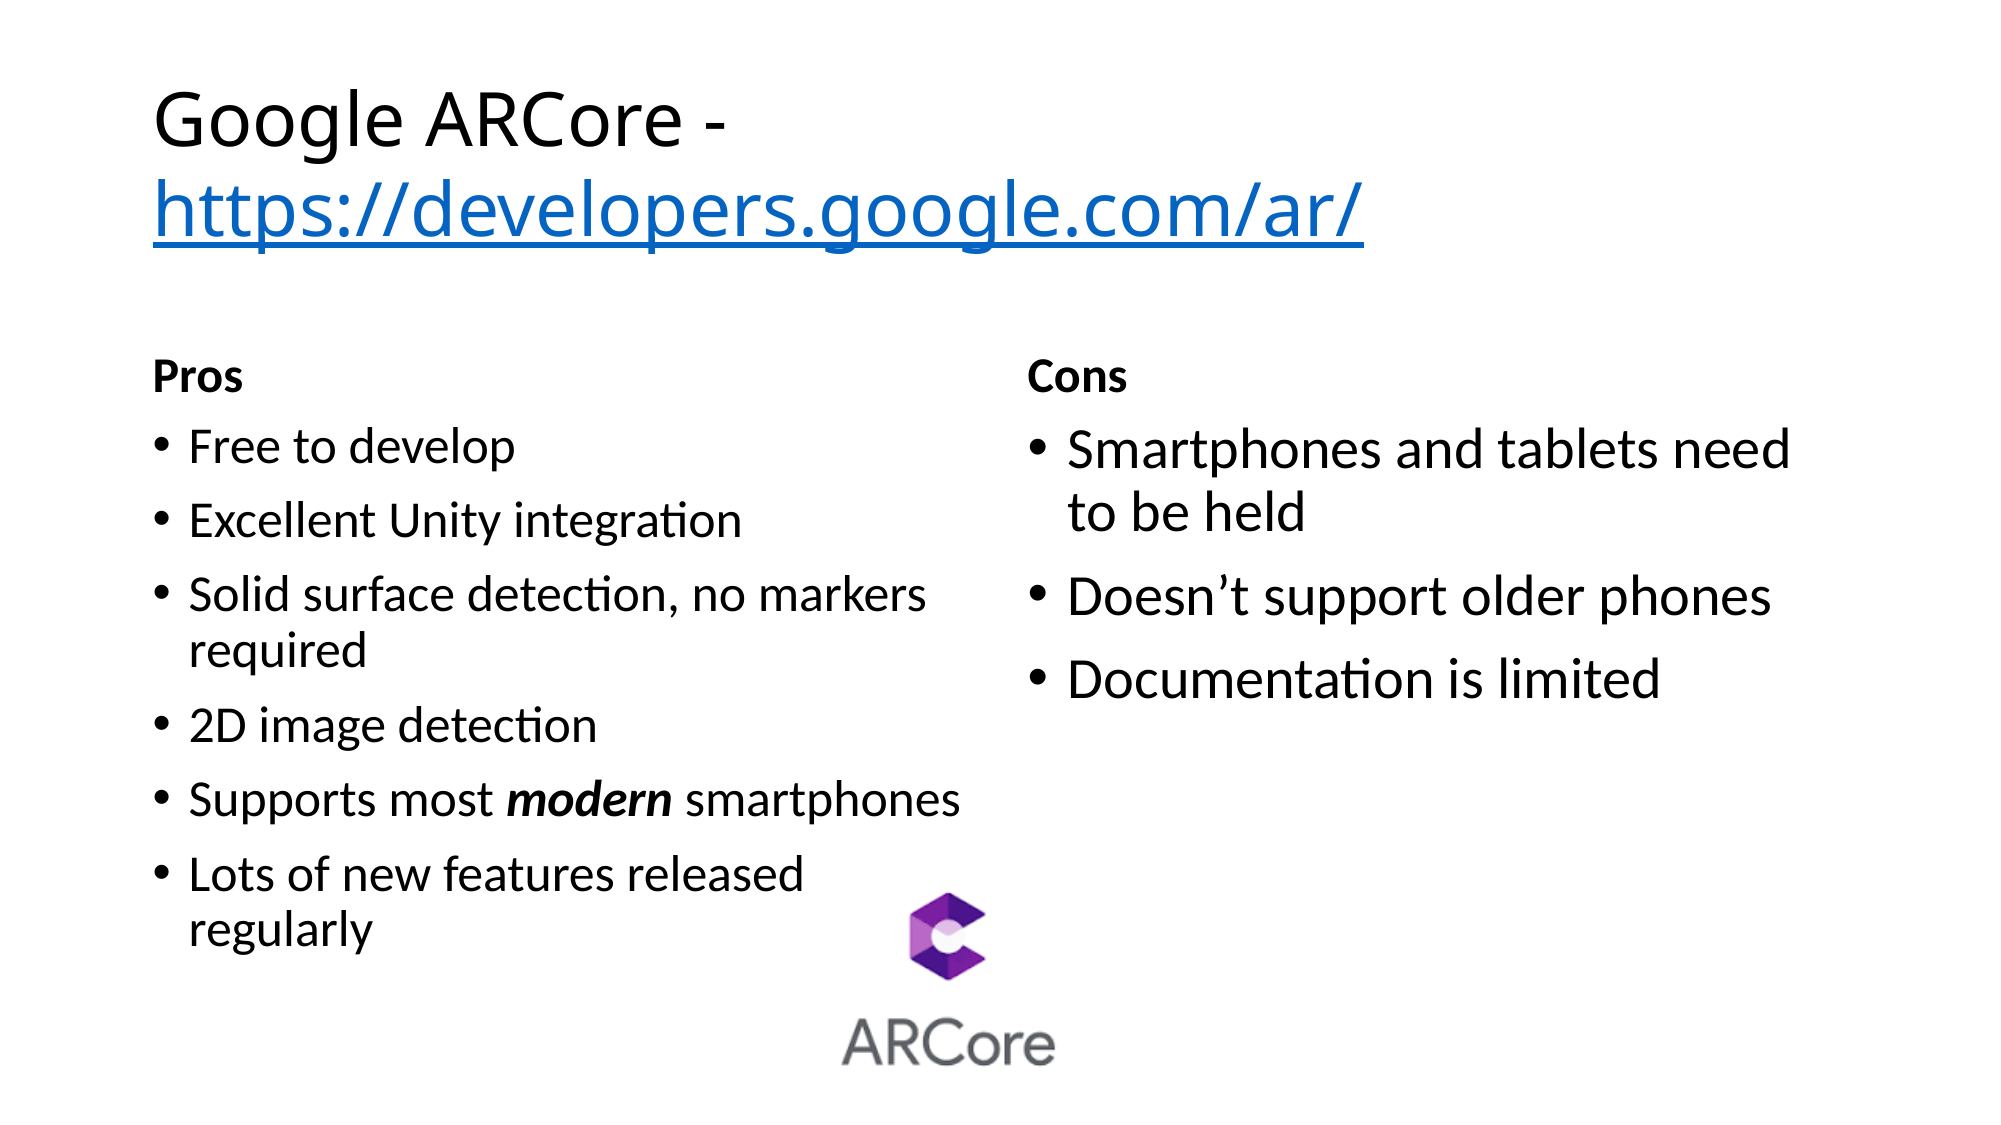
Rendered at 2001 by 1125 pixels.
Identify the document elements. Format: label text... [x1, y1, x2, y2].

list Pros [137, 275, 984, 410]
picture [803, 834, 1095, 1125]
list Free to develop Excellent Unity integration Solid surface detection, no markers required 2D image detection Supports most modern smartphones Lots of new features released regularly [137, 410, 984, 1016]
title Google ARCore - https://developers.google.com/ar/ [137, 59, 1863, 278]
list Smartphones and tablets need to be held Doesn’t support older phones Documentation is limited [1012, 410, 1863, 1016]
list Cons [1012, 275, 1863, 410]
